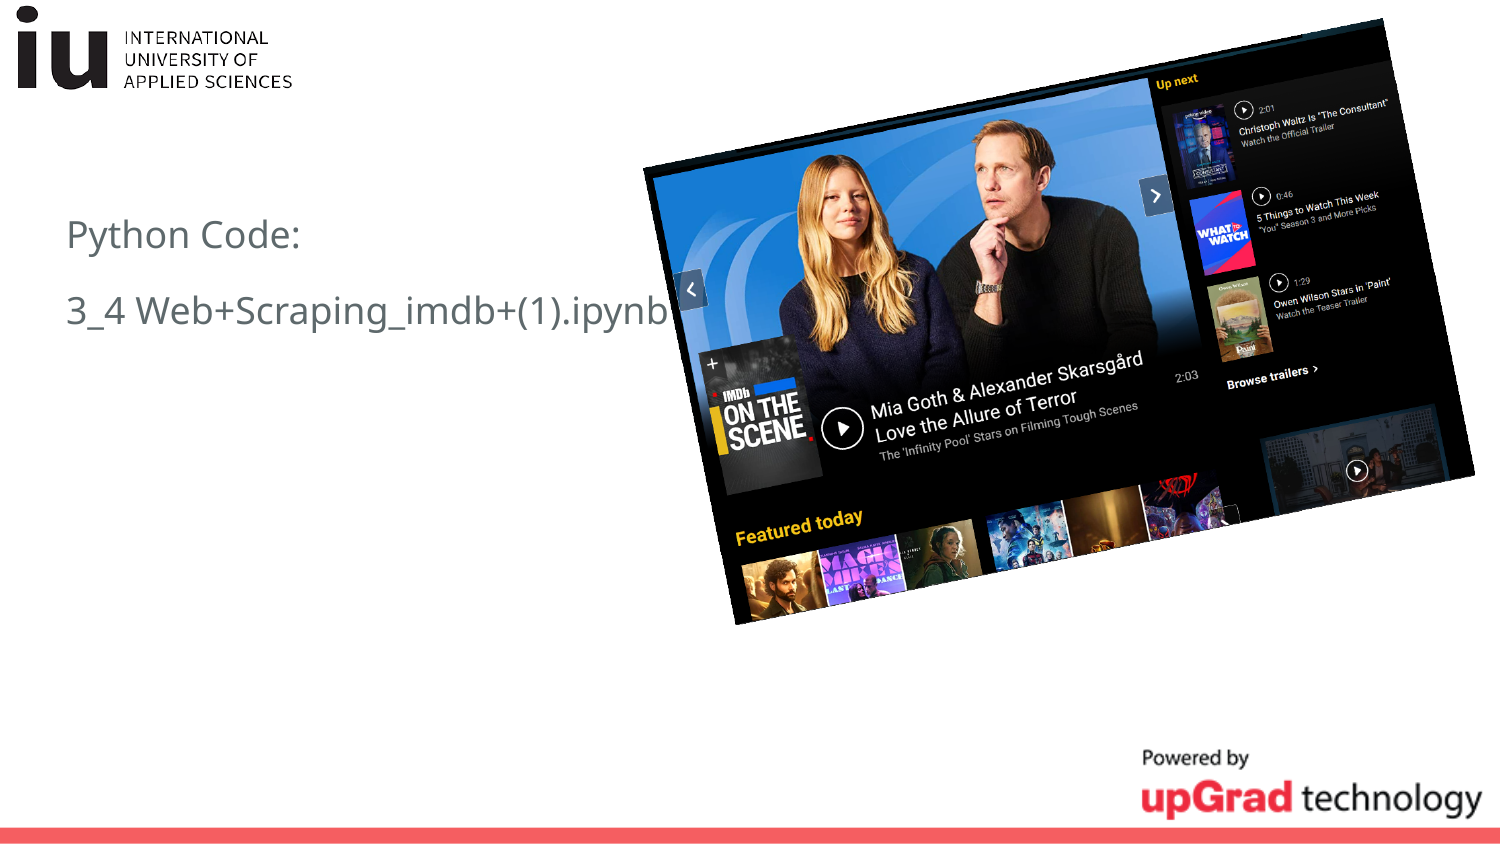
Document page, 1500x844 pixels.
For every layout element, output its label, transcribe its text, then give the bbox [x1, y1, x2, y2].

list Python Code: 3_4 Web+Scraping_imdb+(1).ipynb [51, 189, 1449, 750]
picture [12, 0, 296, 122]
picture [644, 18, 1474, 625]
picture [1124, 718, 1500, 844]
